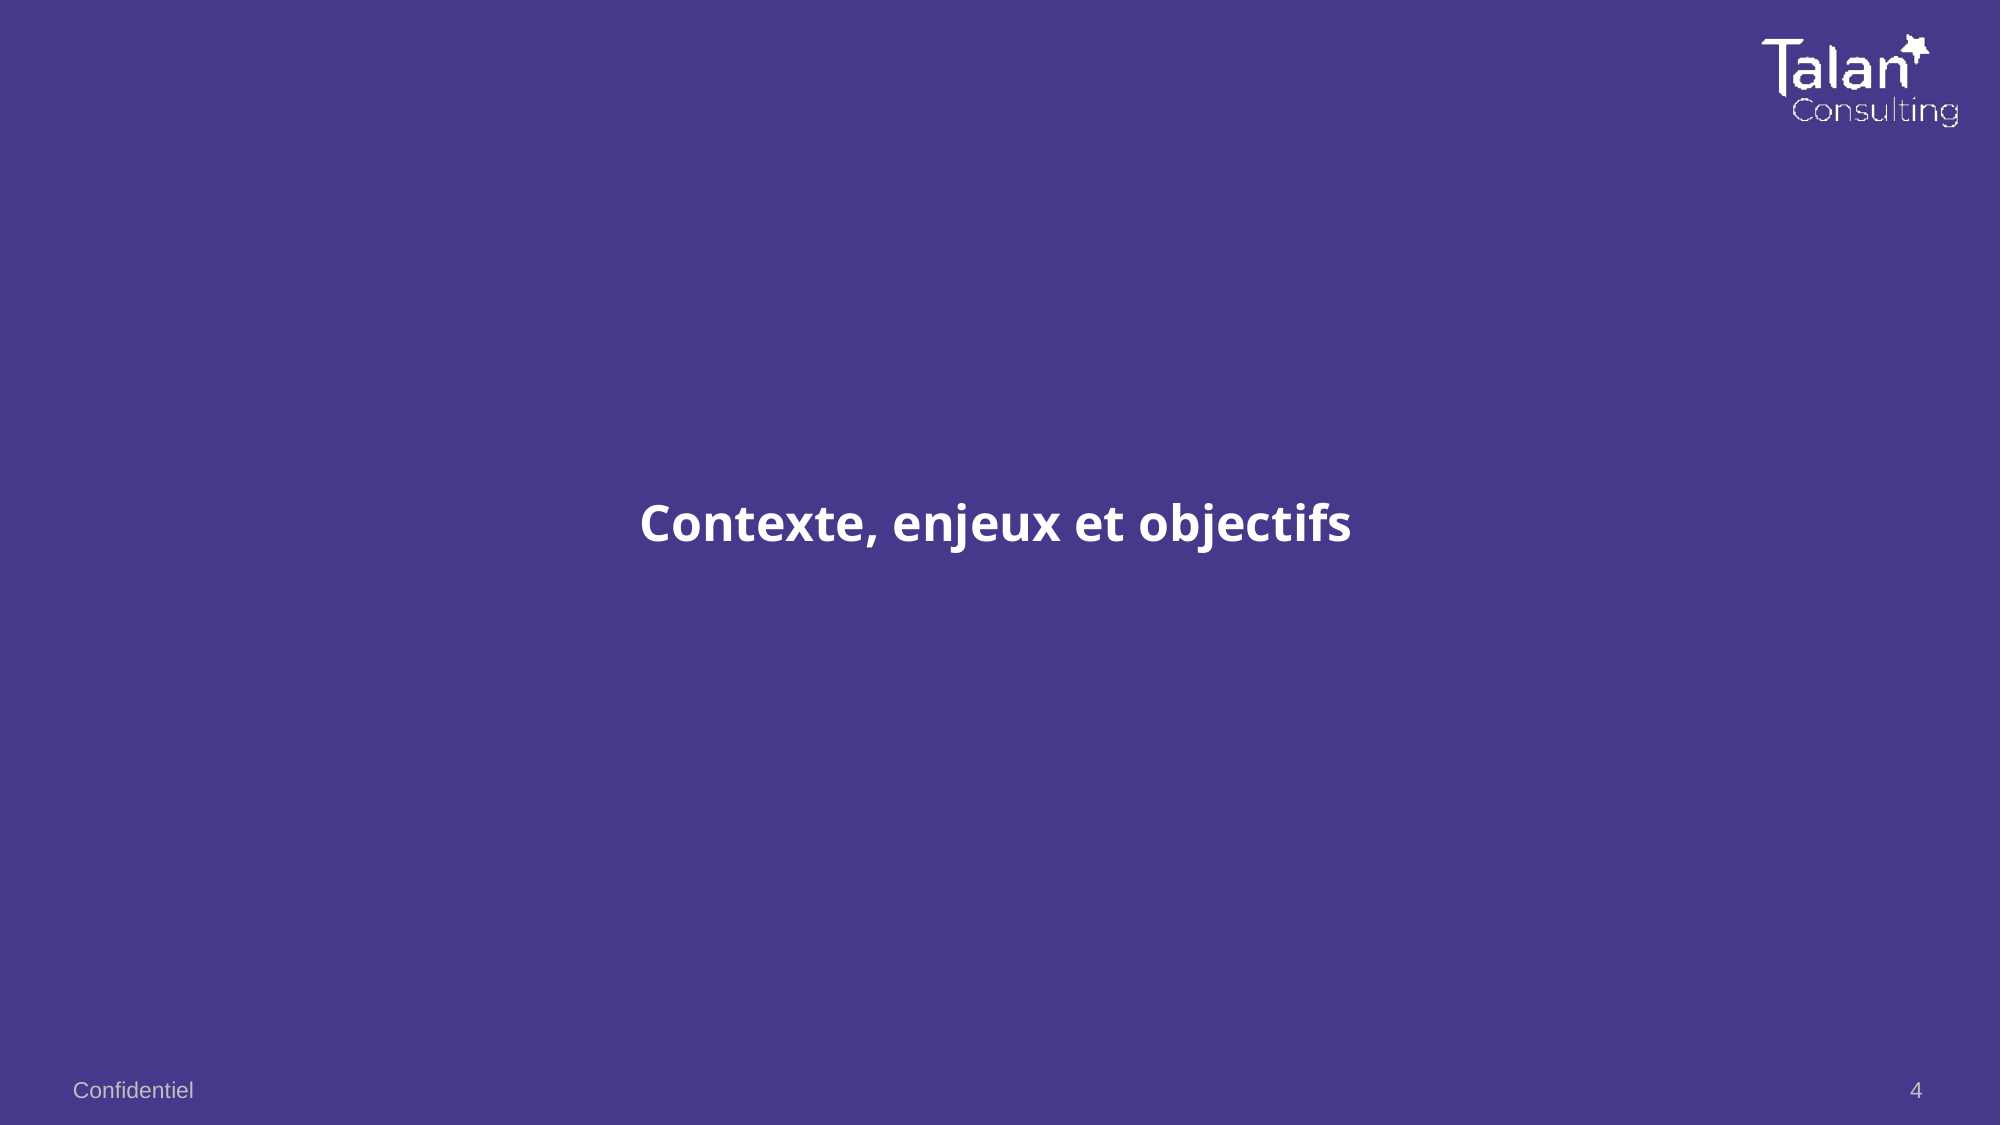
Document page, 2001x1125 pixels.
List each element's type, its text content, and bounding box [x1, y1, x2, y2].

title Contexte, enjeux et objectifs [1, 476, 1991, 589]
picture [1746, 17, 1974, 145]
